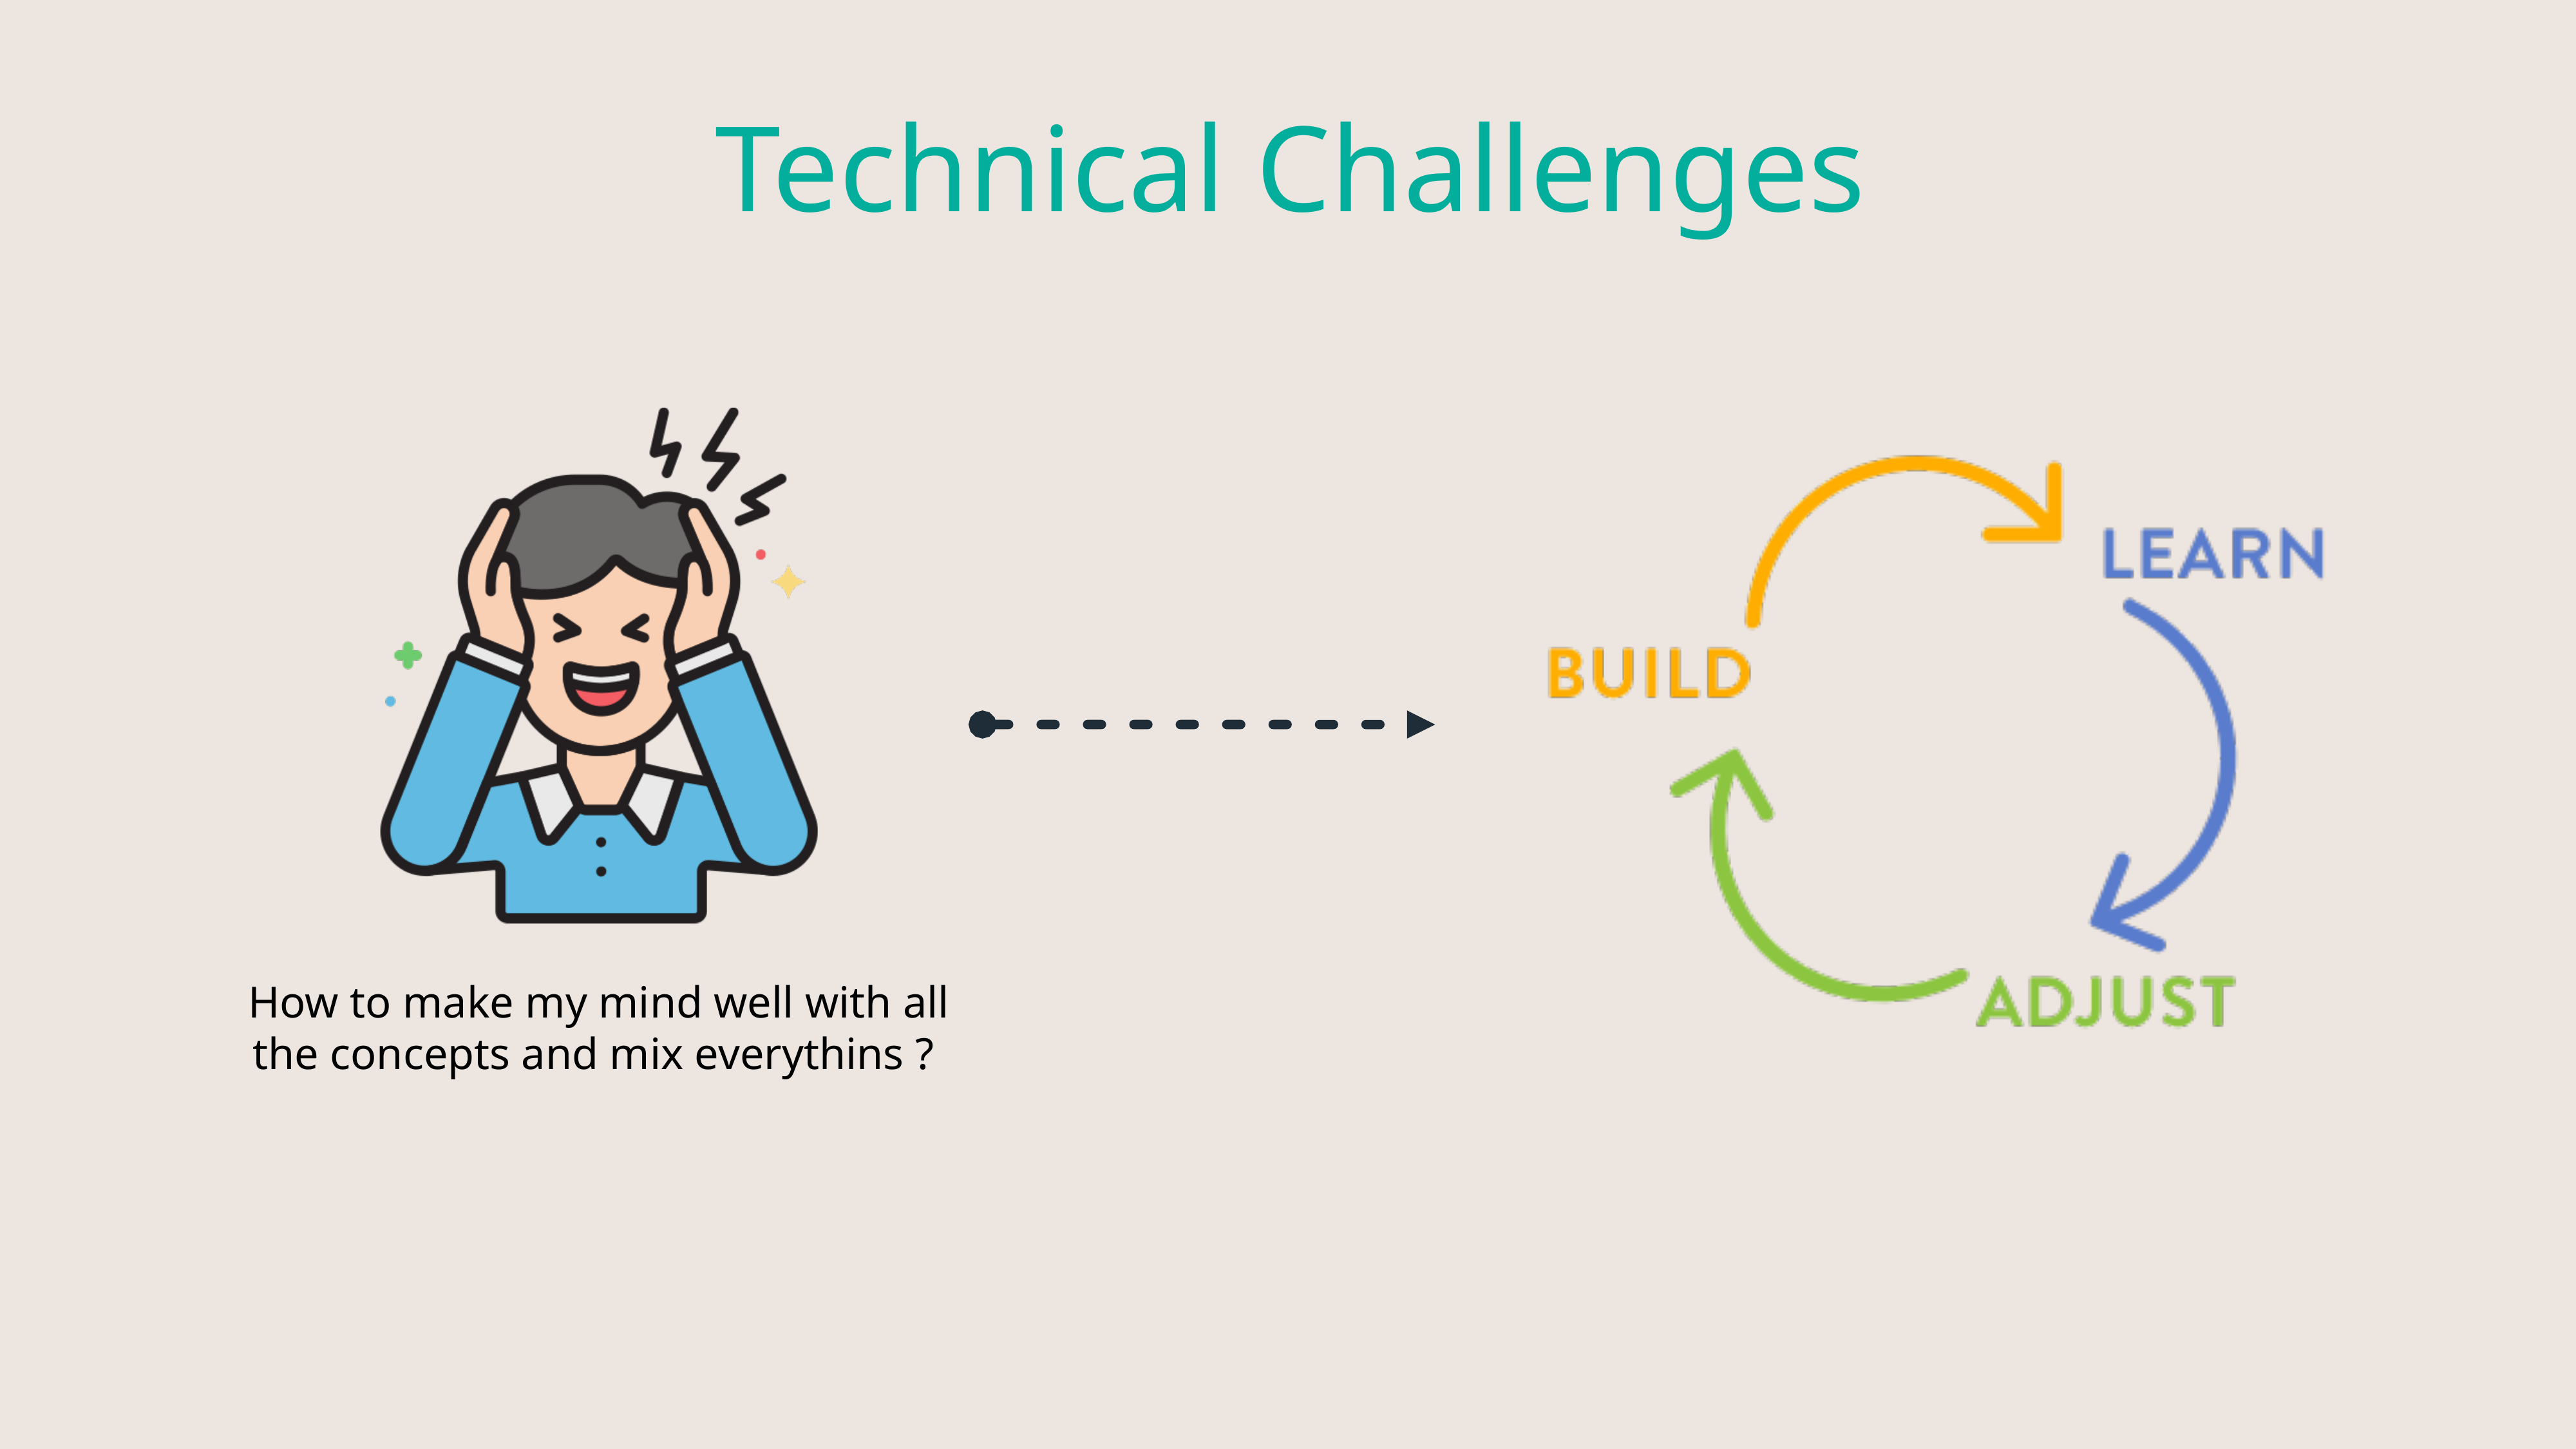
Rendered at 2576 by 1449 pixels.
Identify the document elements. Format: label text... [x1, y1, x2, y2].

text_box [542, 214, 2015, 238]
text_box How to make my mind well with all the concepts and mix everythins ? [216, 970, 983, 1083]
text_box [978, 720, 987, 729]
picture [341, 408, 857, 924]
text_box Technical Challenges [213, 88, 2368, 214]
picture [1071, 387, 2576, 1134]
